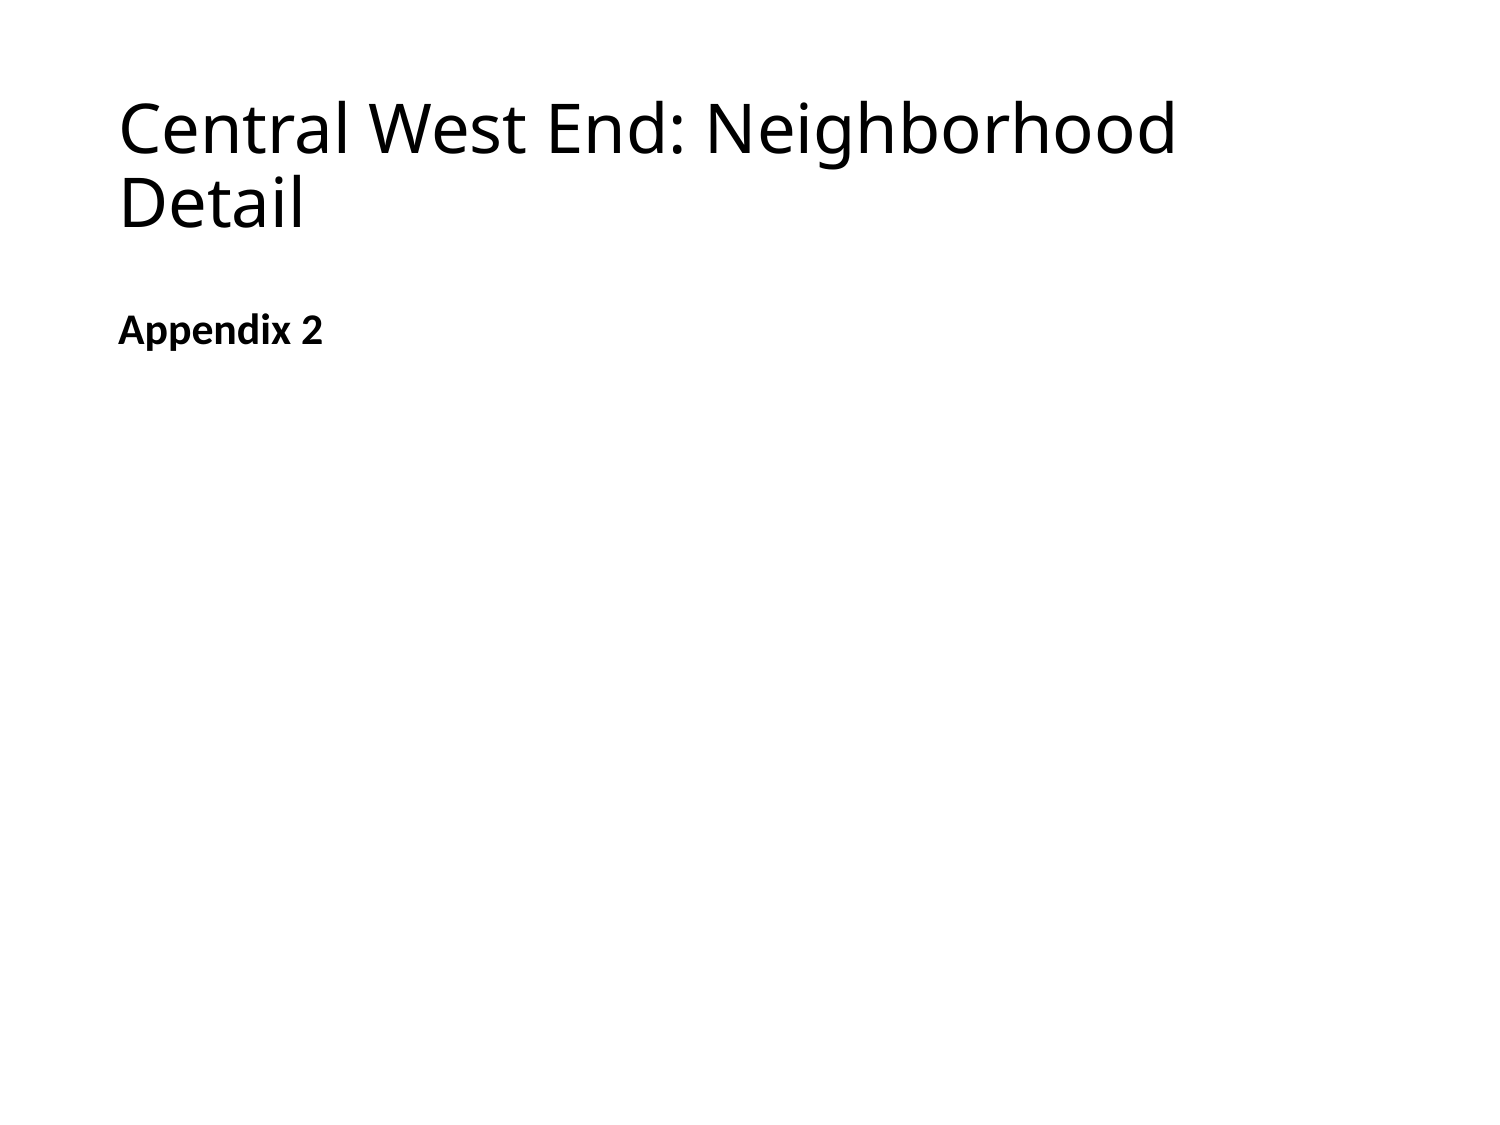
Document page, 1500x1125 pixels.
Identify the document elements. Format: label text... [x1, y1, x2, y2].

title Central West End: Neighborhood Detail [103, 59, 1397, 278]
list Appendix 2 [103, 299, 1397, 1014]
